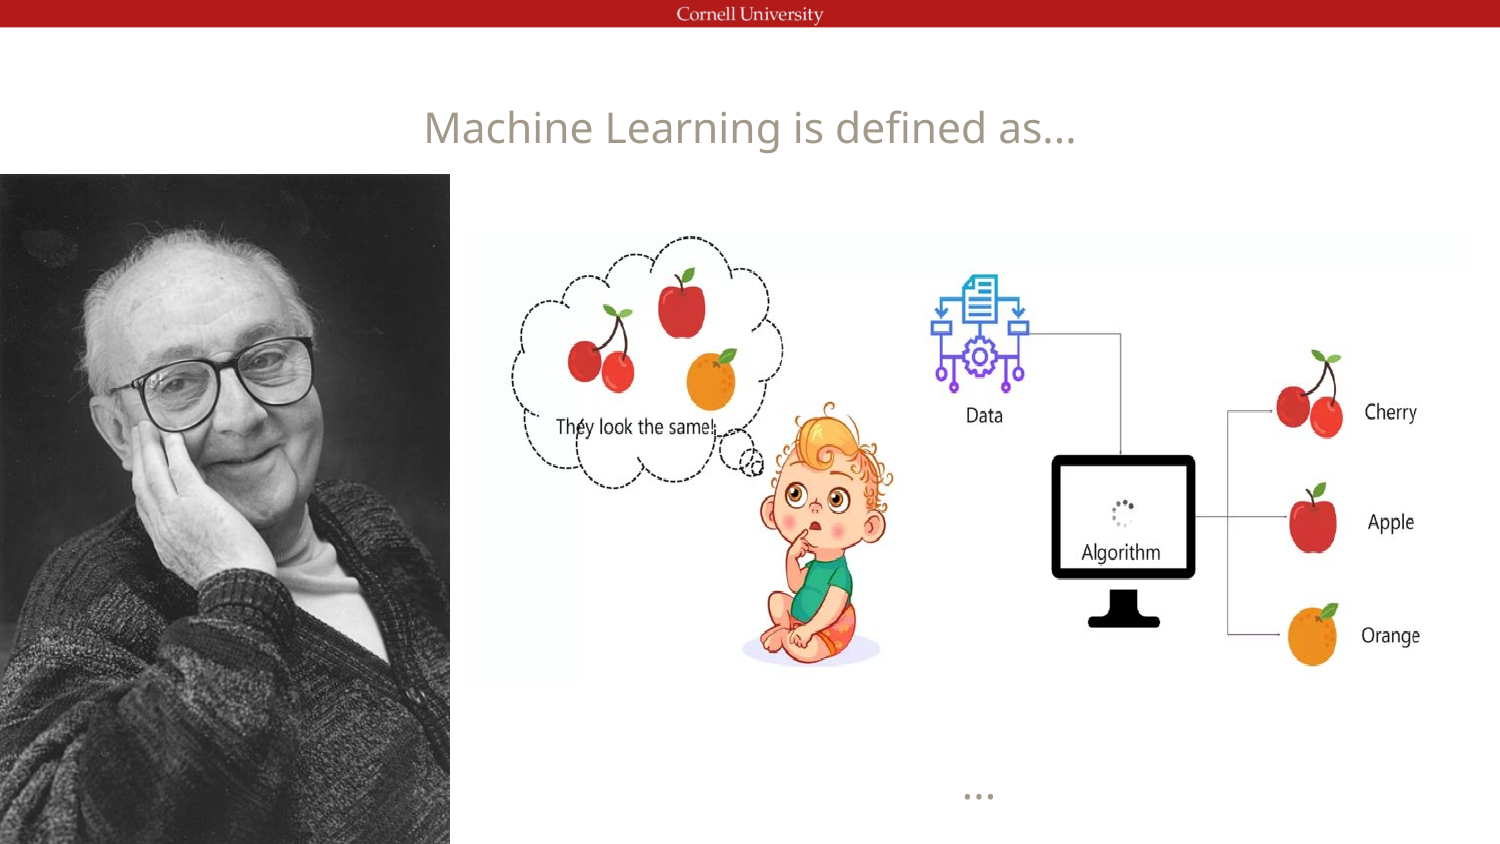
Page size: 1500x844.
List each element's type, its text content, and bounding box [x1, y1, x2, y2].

picture [673, 0, 824, 43]
text_box ... [479, 749, 1479, 816]
picture [0, 174, 450, 844]
picture [466, 232, 1493, 686]
title Machine Learning is defined as... [0, 93, 1500, 160]
